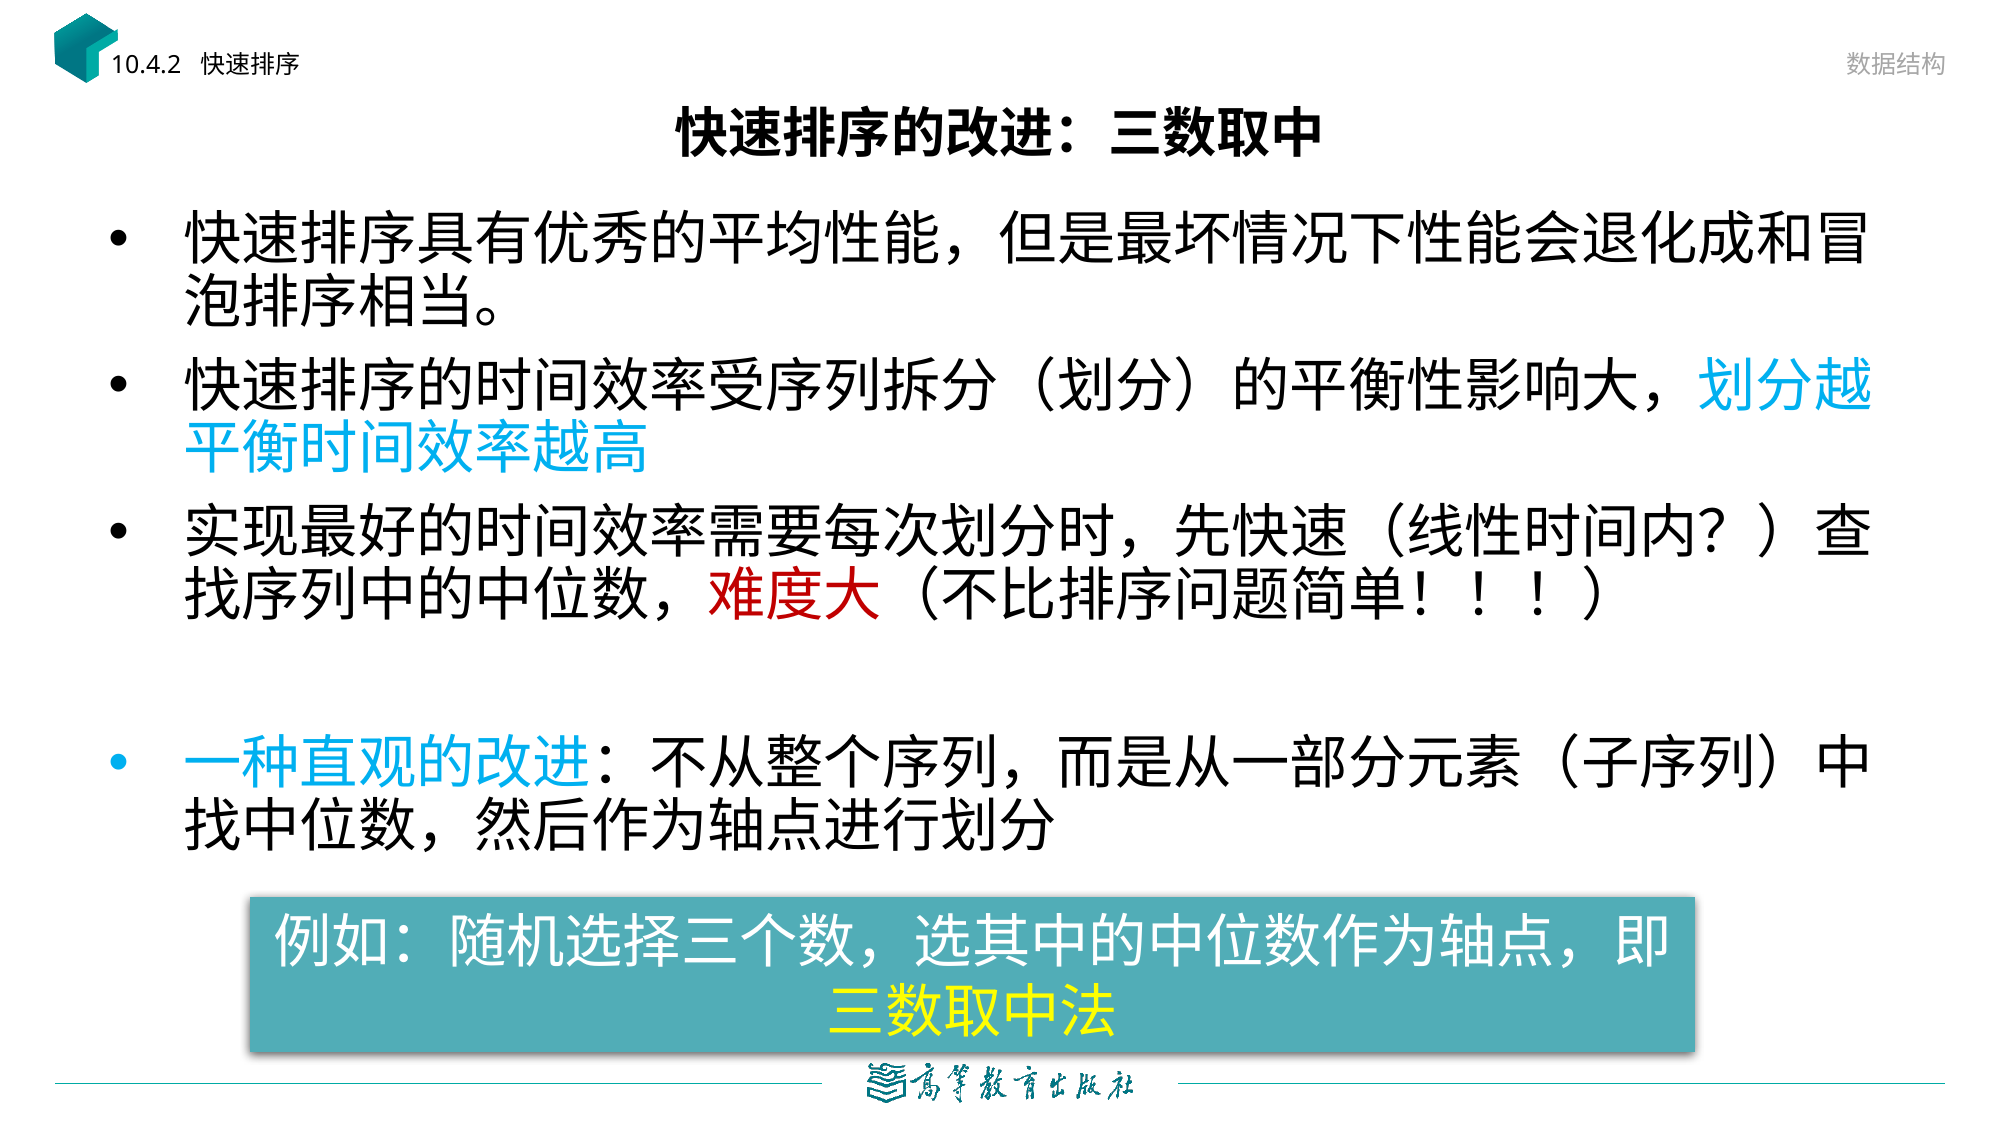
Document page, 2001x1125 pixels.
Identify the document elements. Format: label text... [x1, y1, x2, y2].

list 数据结构 [1115, 32, 1962, 86]
text_box 例如：随机选择三个数，选其中的中位数作为轴点，即三数取中法 [250, 897, 1695, 1052]
title 快速排序的改进：三数取中 [137, 92, 1863, 178]
list 快速排序具有优秀的平均性能，但是最坏情况下性能会退化成和冒泡排序相当。 快速排序的时间效率受序列拆分（划分）的平衡性影响大，划分越平衡时间效率越高 实现最好的时间效率需要每次划分时，先快速（线性时间内？）查找序列中的中位数，难度大（不比排序问题简单！！！） 一种直观的改进：不从整个序列，而是从一部分元素（子序列）中找中位数，然后作为轴点进行划分 [93, 201, 1907, 1032]
subtitle 10.4.2 快速排序 [95, 44, 894, 99]
picture [867, 1063, 1133, 1103]
